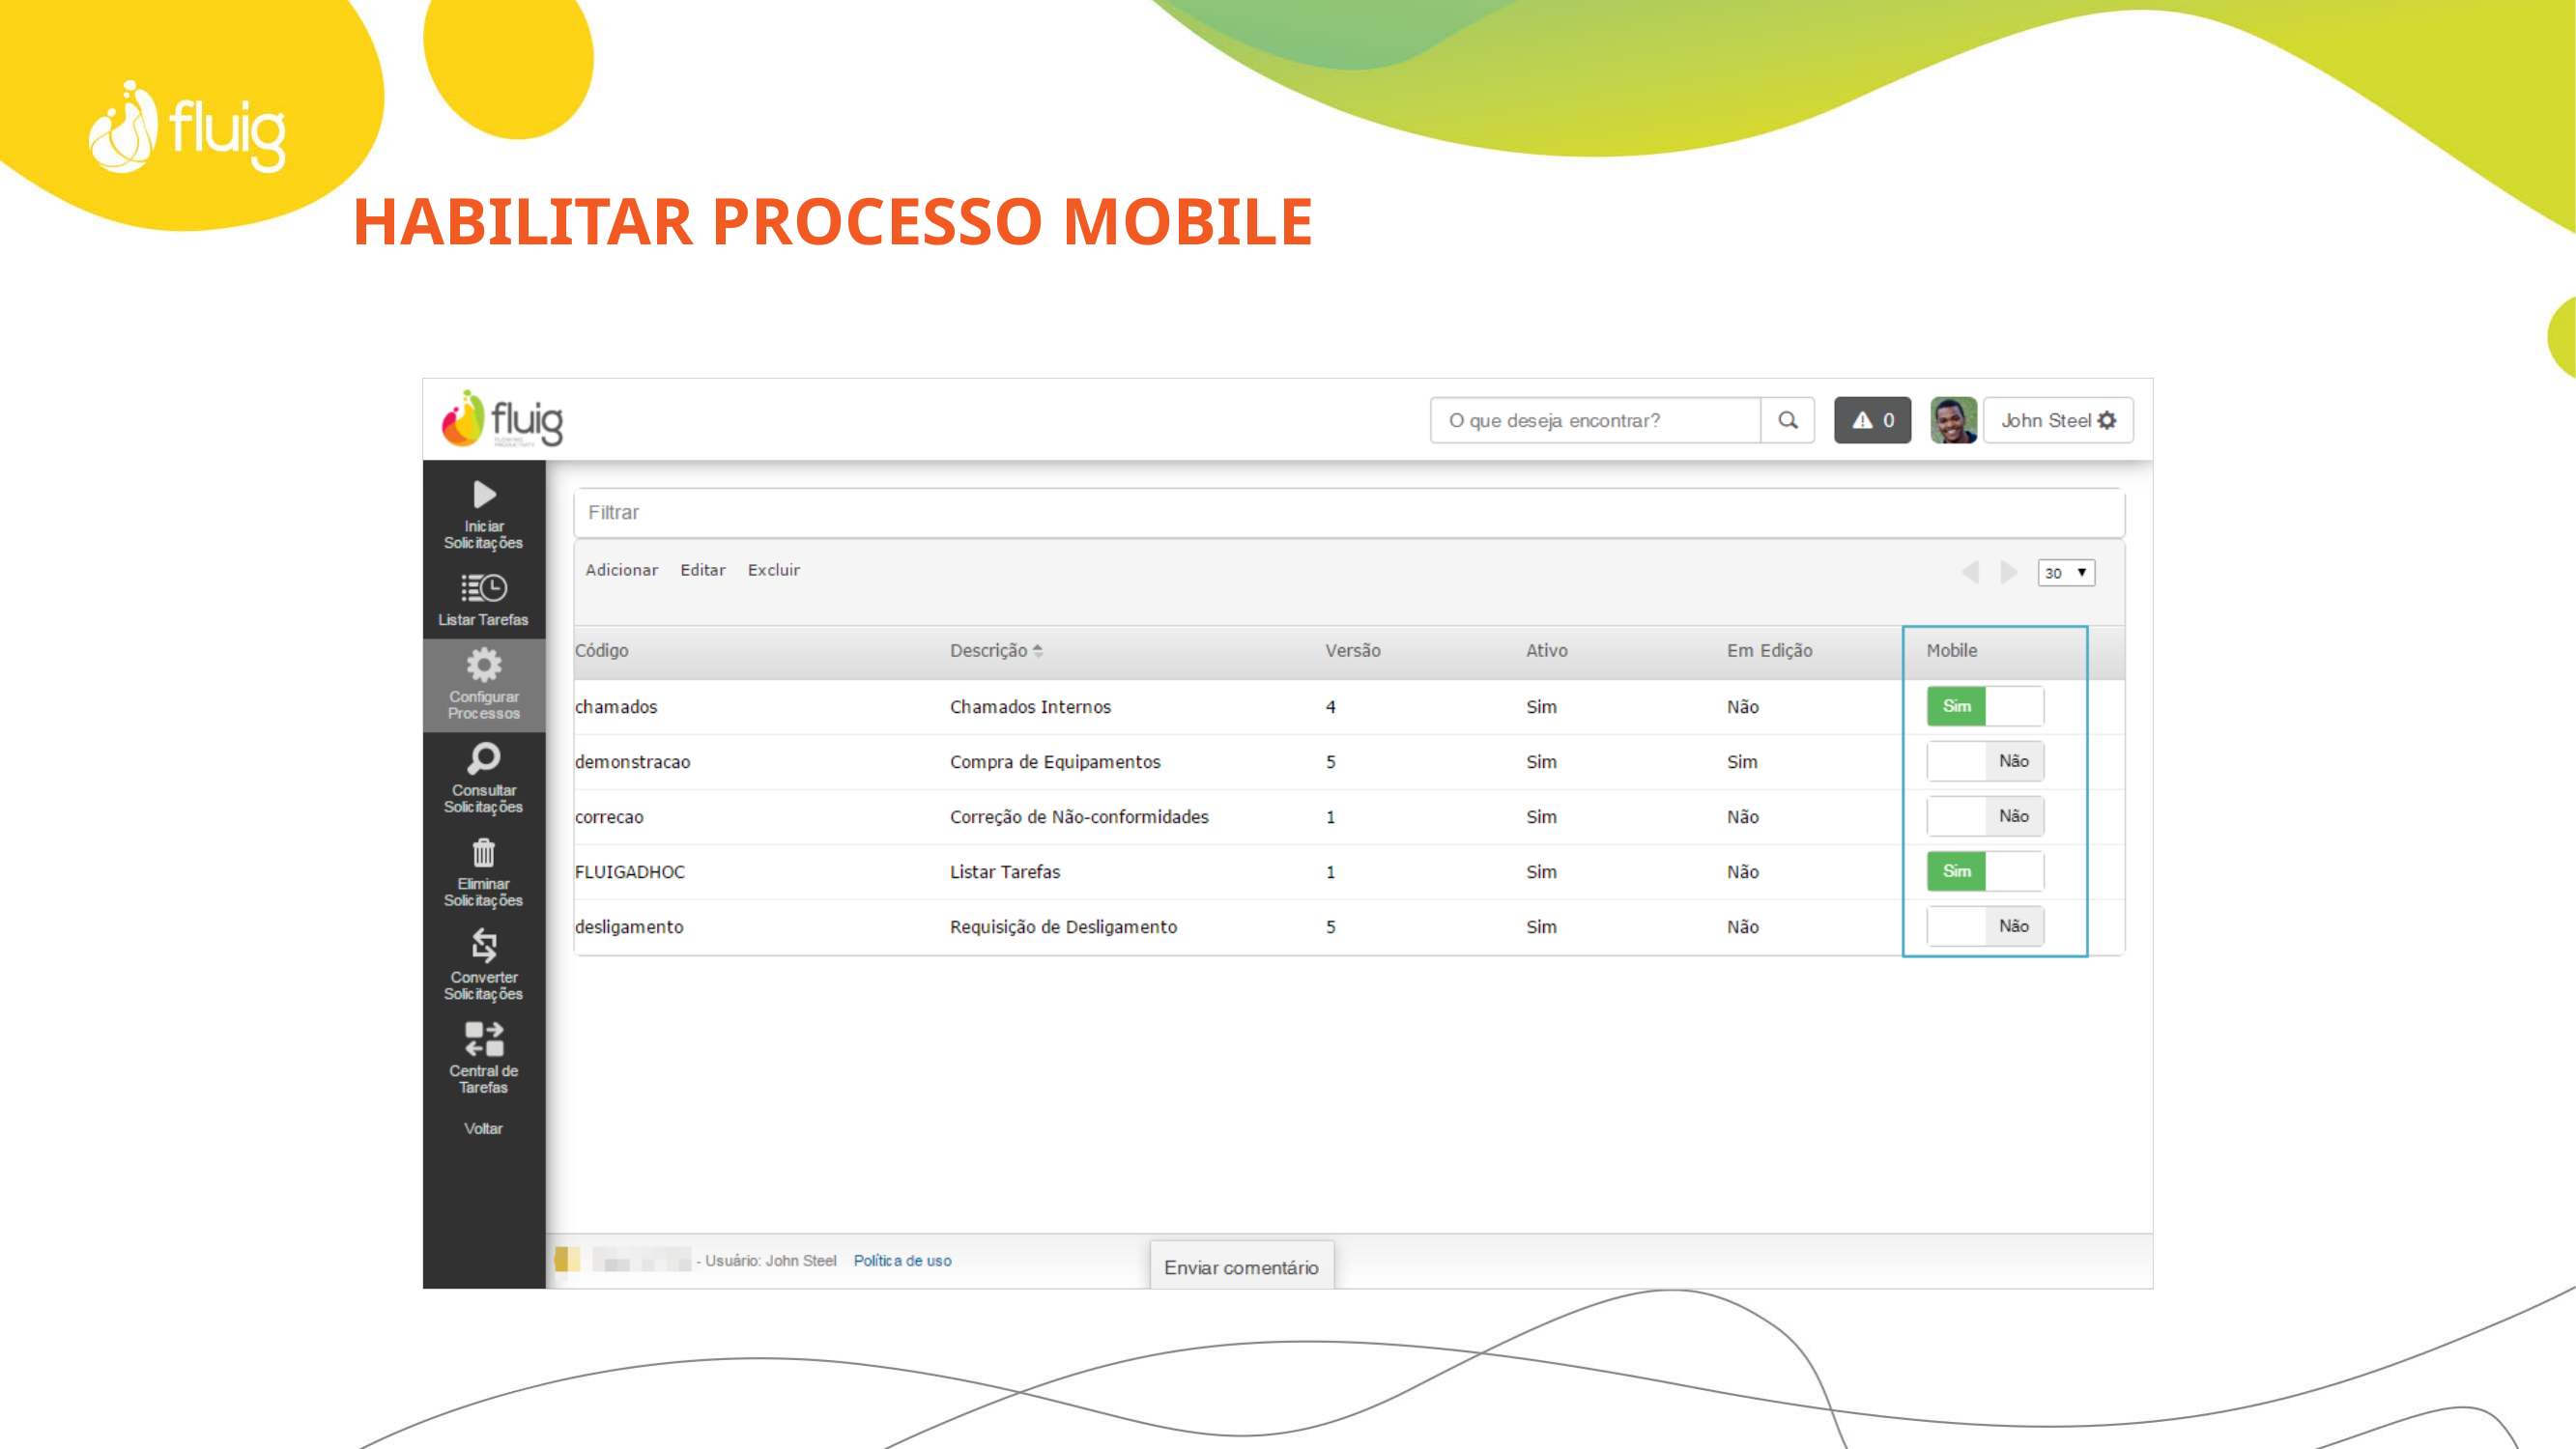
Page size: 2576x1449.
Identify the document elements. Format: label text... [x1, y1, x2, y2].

title Habilitar processo mobile [336, 173, 2352, 379]
picture [0, 0, 2576, 1449]
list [422, 378, 2154, 1290]
